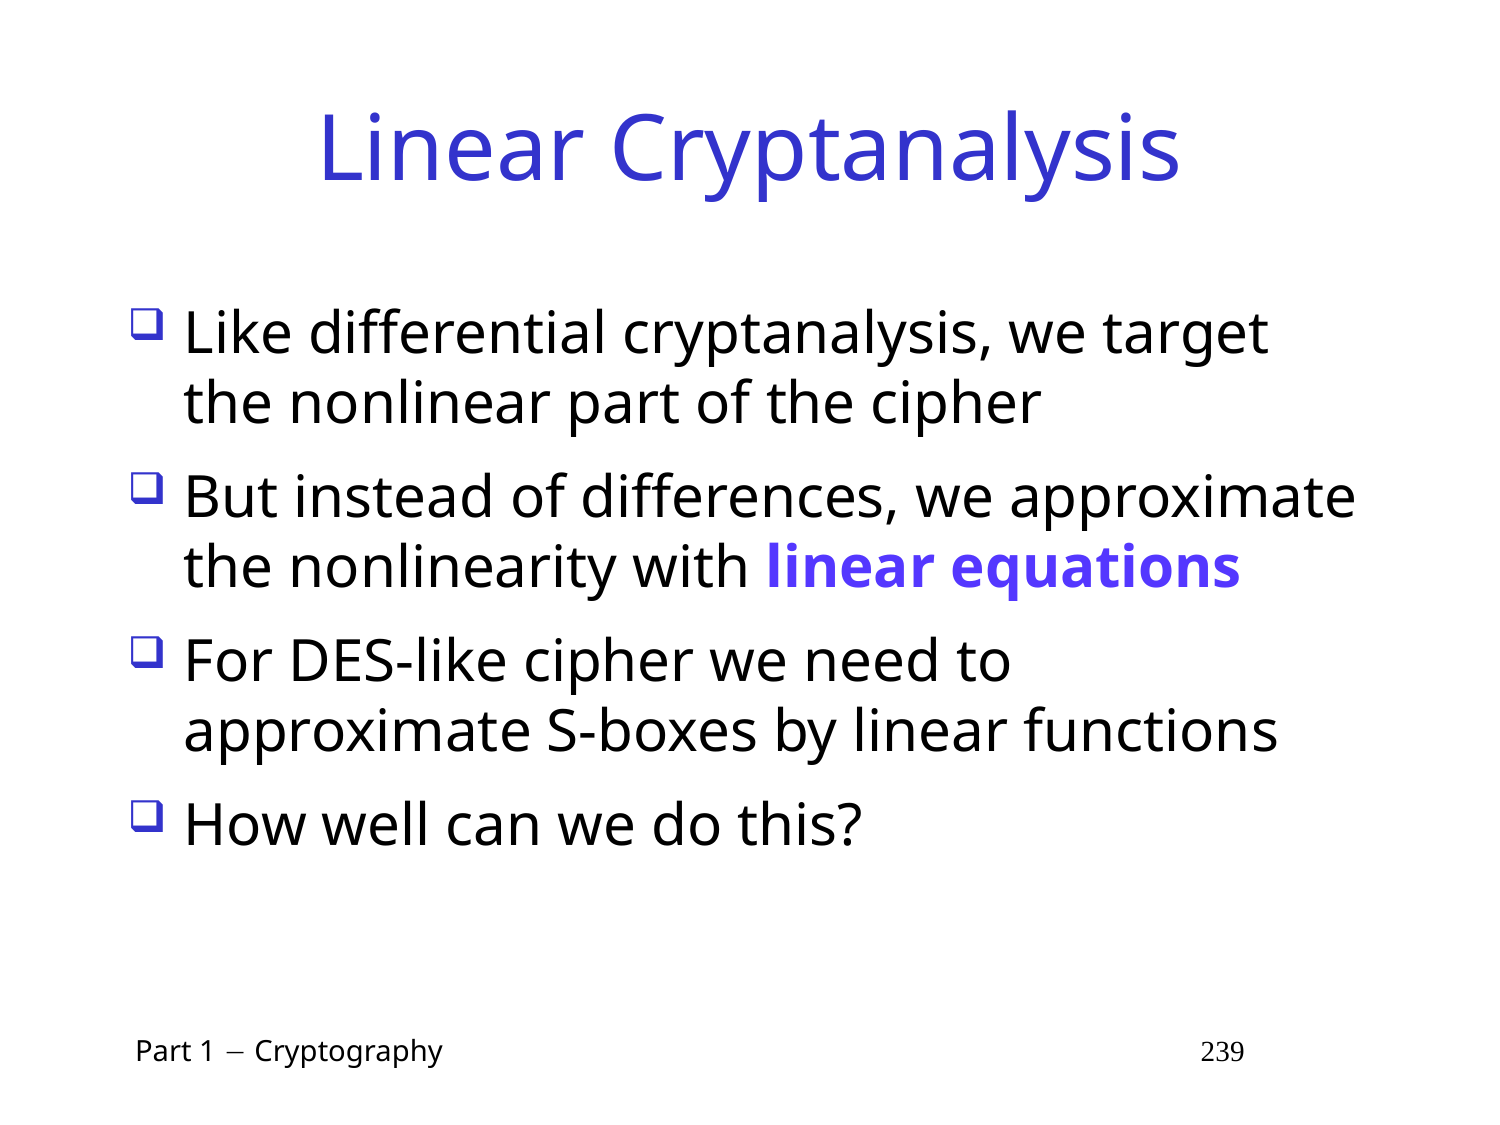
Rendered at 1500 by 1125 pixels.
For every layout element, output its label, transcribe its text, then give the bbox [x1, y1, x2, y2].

footer Part 1  Cryptography 239 [112, 1024, 1401, 1101]
list Like differential cryptanalysis, we target the nonlinear part of the cipher But instead of differences, we approximate the nonlinearity with linear equations For DES-like cipher we need to approximate S-boxes by linear functions How well can we do this? [112, 287, 1388, 1013]
title Linear Cryptanalysis [112, 49, 1388, 238]
